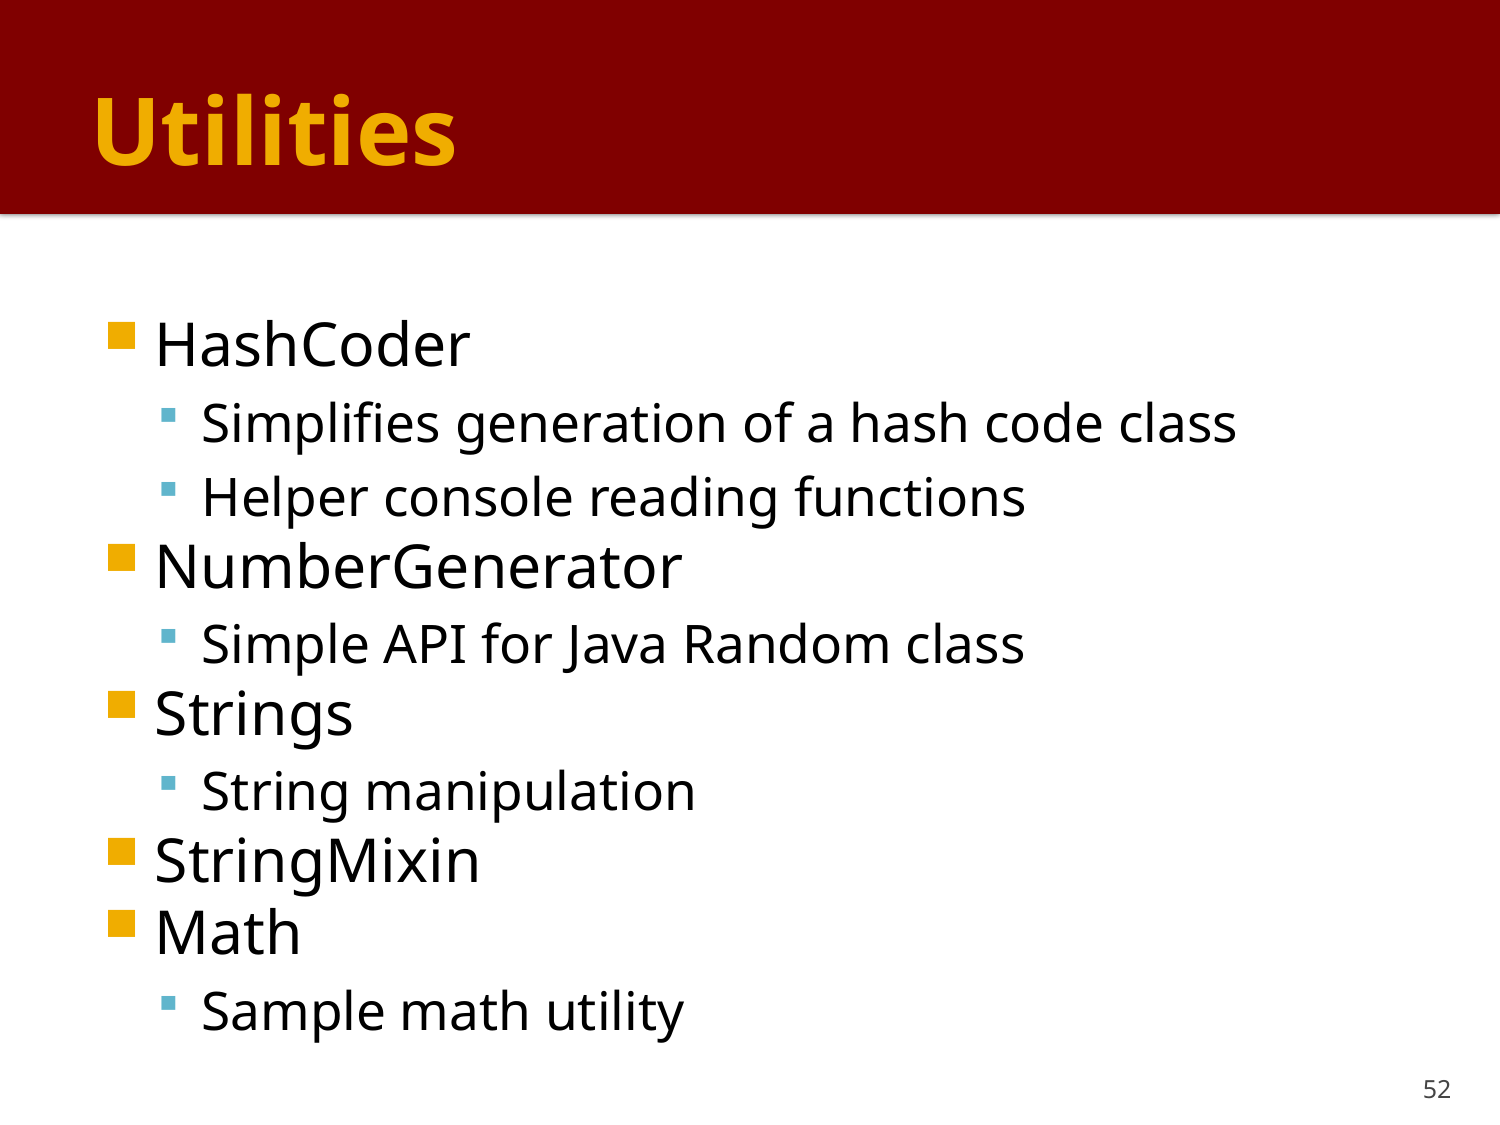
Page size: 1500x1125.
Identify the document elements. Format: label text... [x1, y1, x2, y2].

list HashCoder Simplifies generation of a hash code class Helper console reading functions NumberGenerator Simple API for Java Random class Strings String manipulation StringMixin Math Sample math utility [75, 291, 1425, 1050]
slide_number 52 [1345, 1062, 1467, 1108]
title Utilities [75, 25, 1425, 231]
